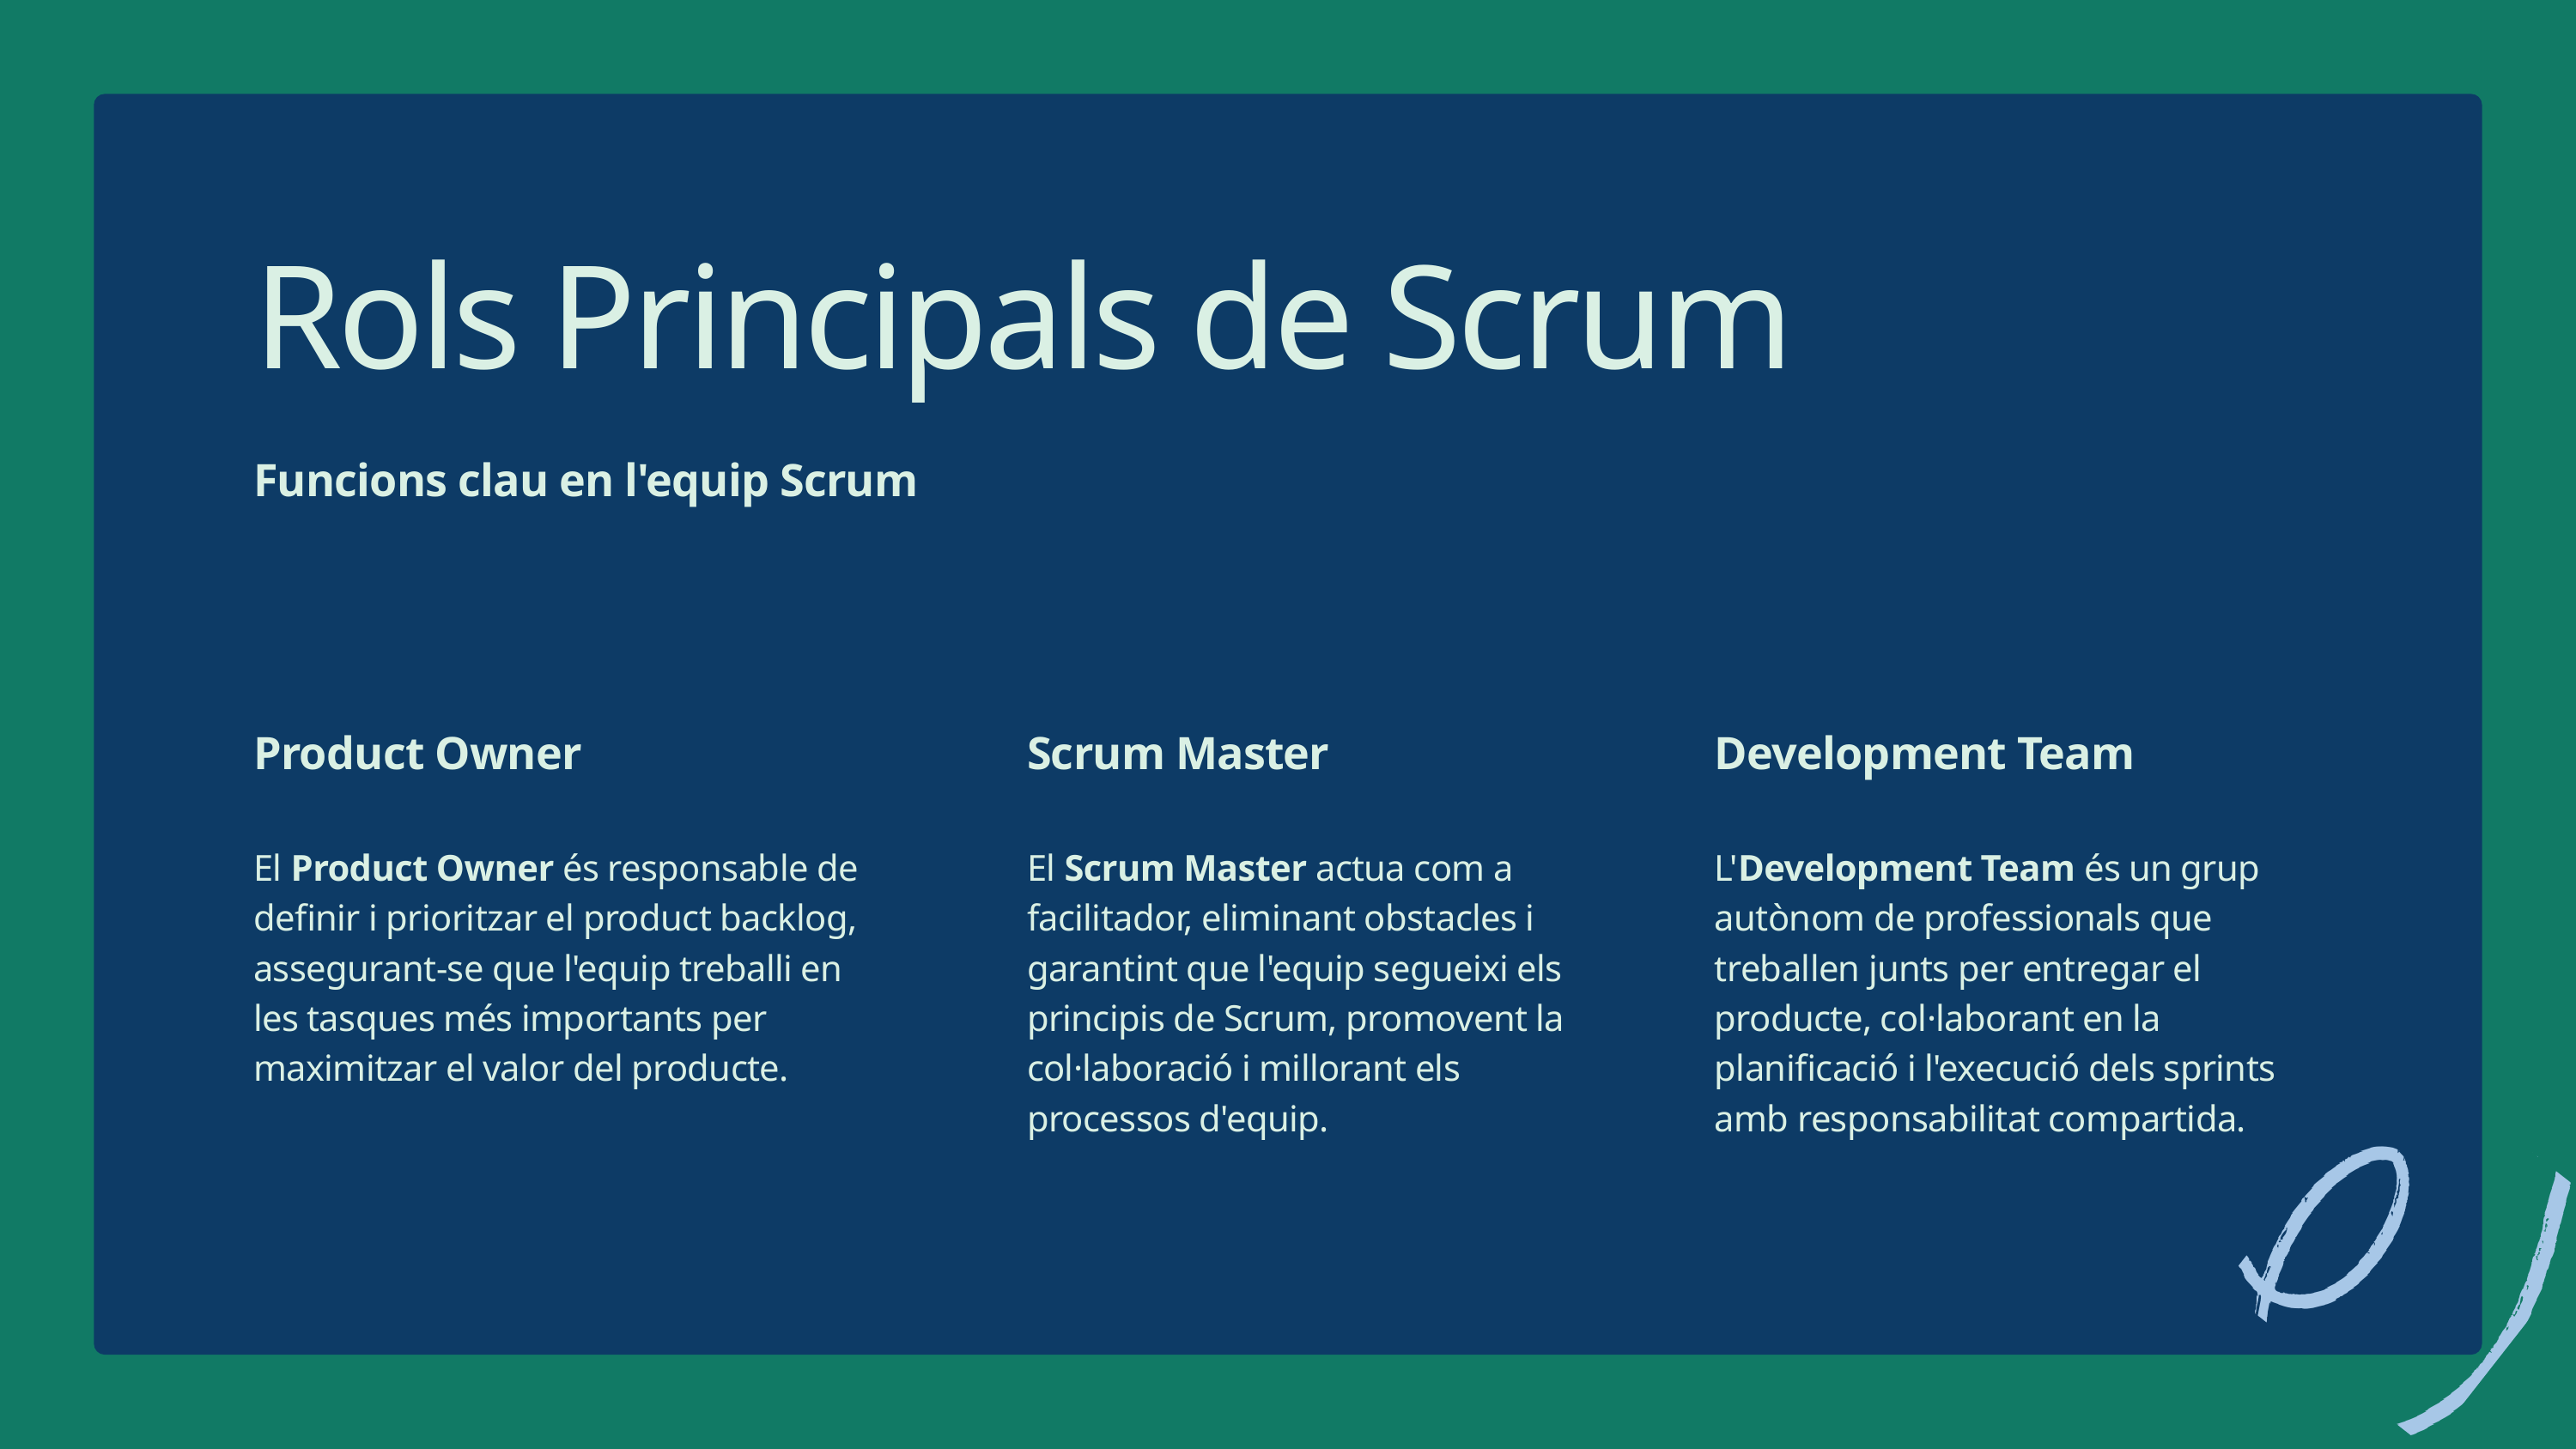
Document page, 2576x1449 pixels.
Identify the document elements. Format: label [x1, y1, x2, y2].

text_box [1026, 724, 1593, 1137]
text_box [1714, 724, 2280, 1137]
text_box [2318, 1115, 2576, 1449]
text_box [94, 94, 2482, 1355]
text_box [253, 219, 2120, 512]
text_box [253, 724, 861, 1088]
